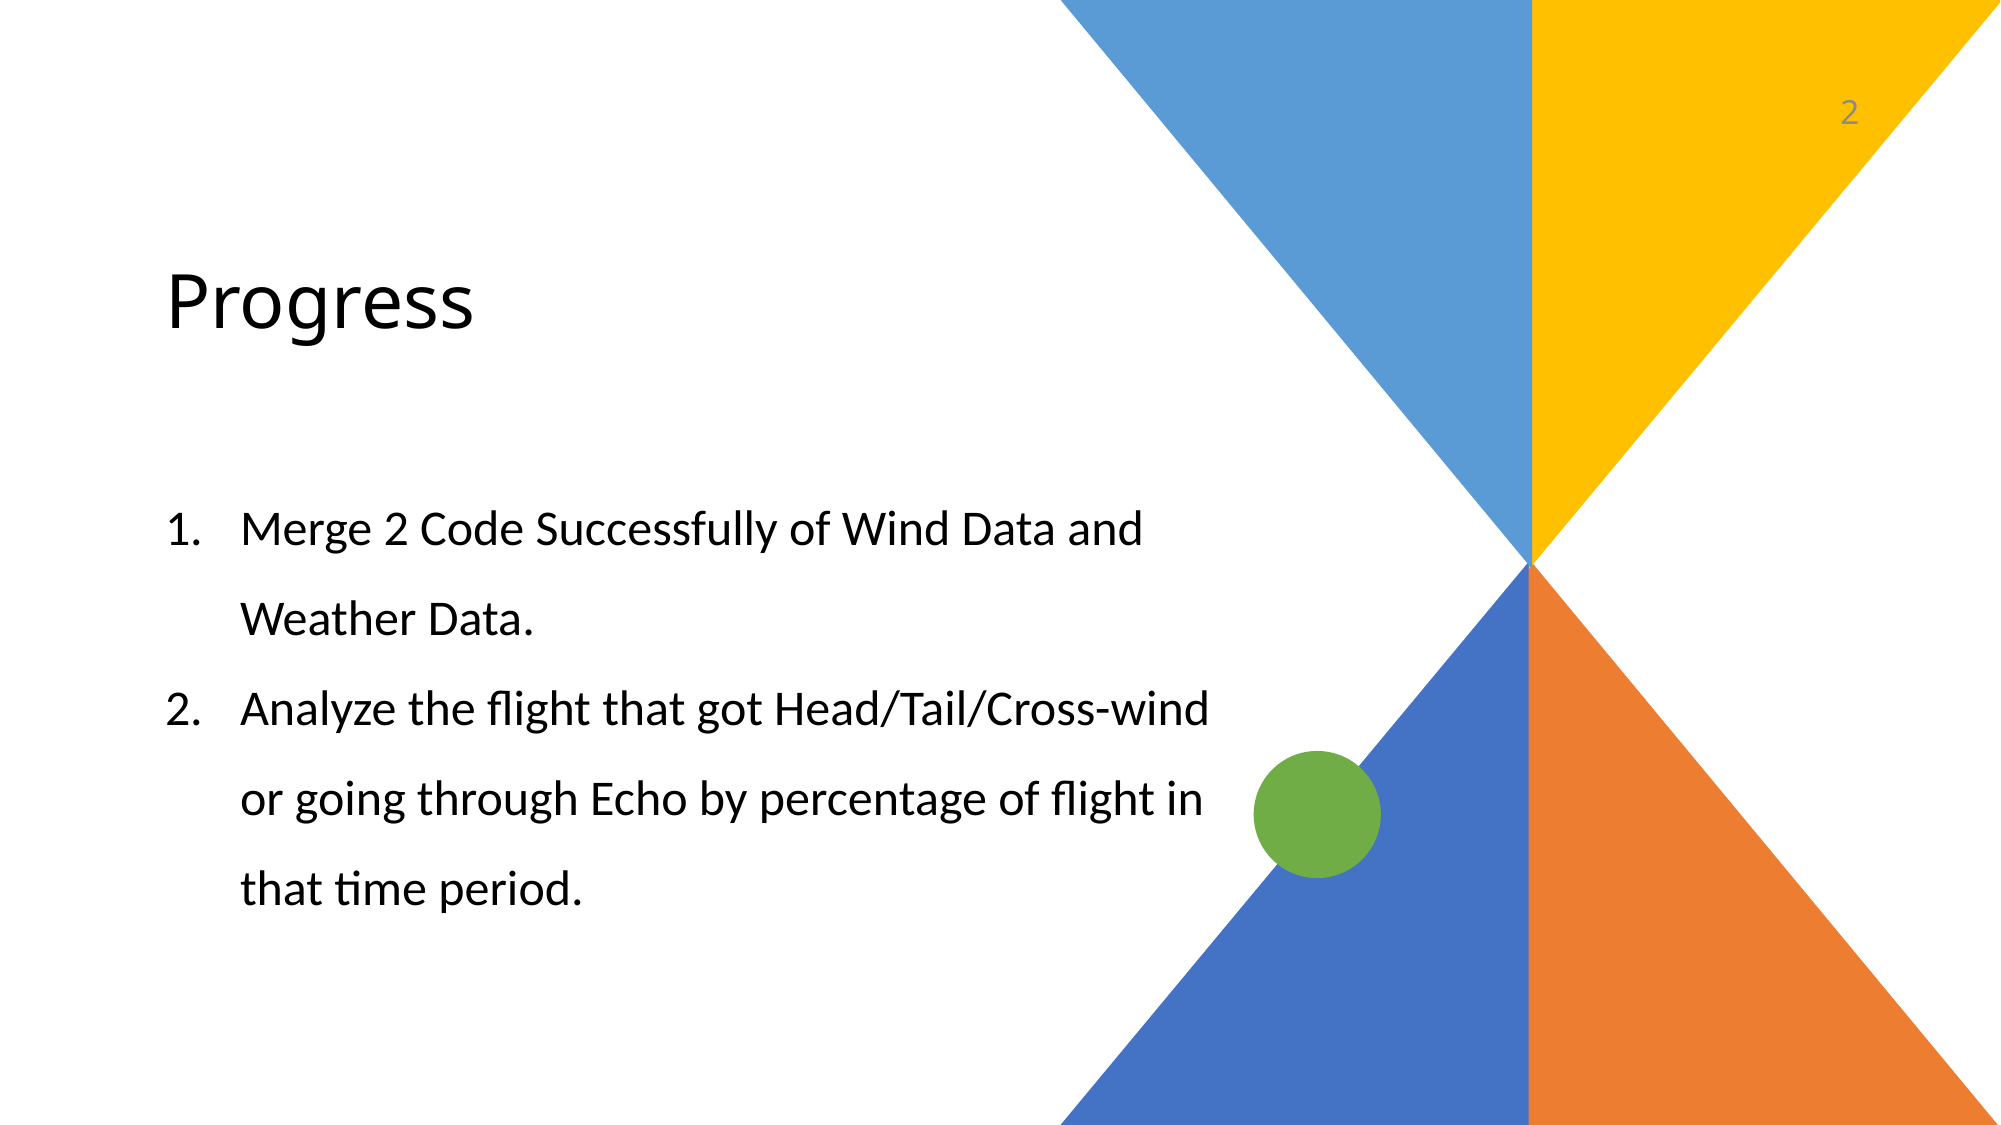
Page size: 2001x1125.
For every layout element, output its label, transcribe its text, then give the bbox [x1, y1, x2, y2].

title Progress [150, 173, 1230, 425]
list Merge 2 Code Successfully of Wind Data and Weather Data. Analyze the flight that got Head/Tail/Cross-wind or going through Echo by percentage of flight in that time period. [150, 464, 1230, 992]
slide_number 2 [1699, 75, 1875, 153]
